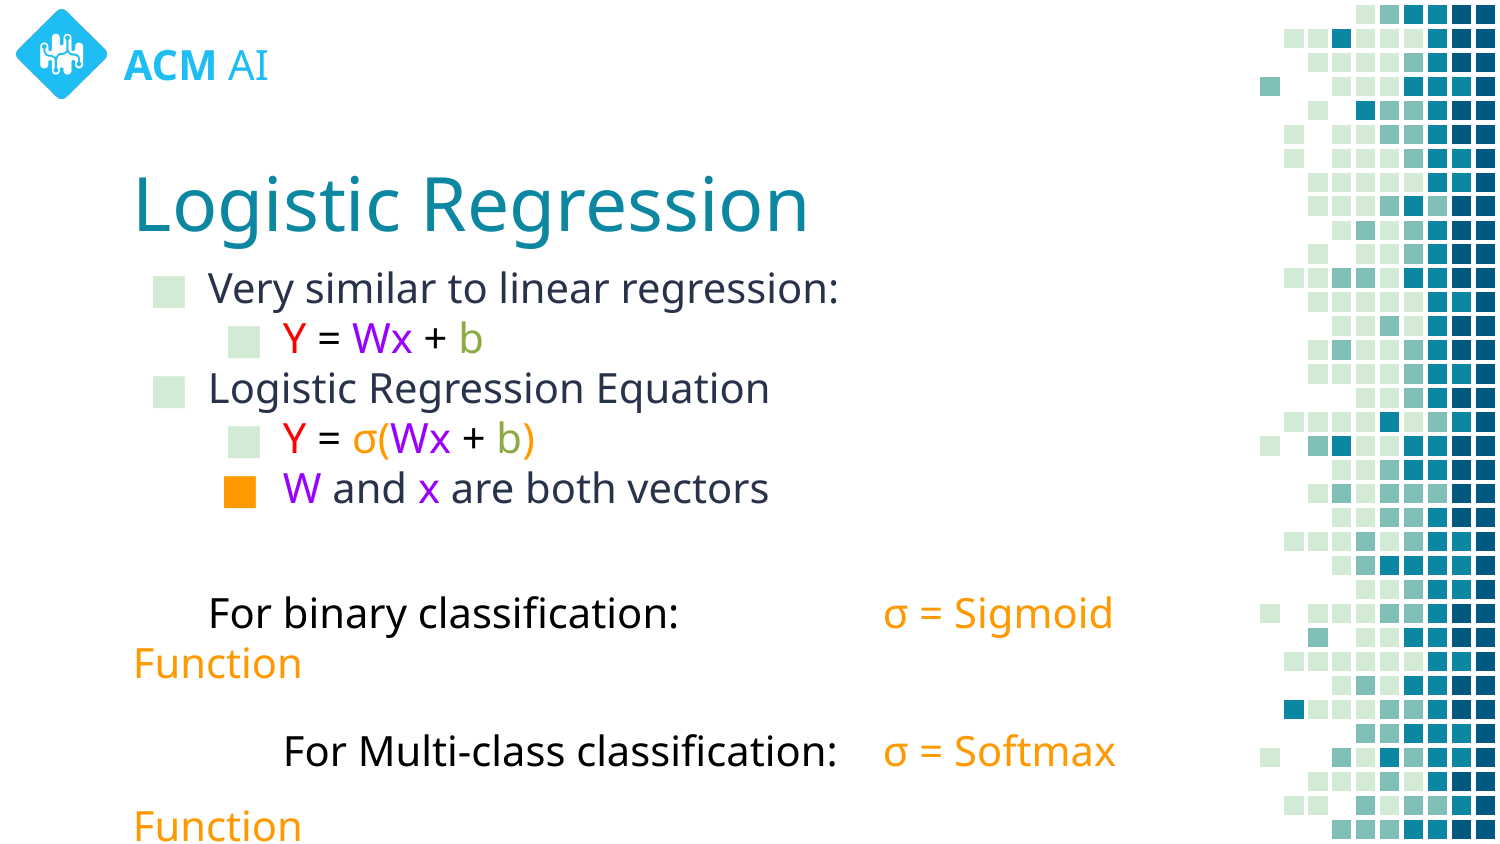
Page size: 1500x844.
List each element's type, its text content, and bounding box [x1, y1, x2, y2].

picture [16, 8, 107, 100]
title Logistic Regression [117, 121, 1227, 246]
list Very similar to linear regression: Y = Wx + b Logistic Regression Equation Y = σ(Wx + b) W and x are both vectors For binary classification: σ = Sigmoid Function For Multi-class classification: σ = Softmax Function [117, 246, 1227, 736]
text_box ACM AI [111, 23, 291, 84]
